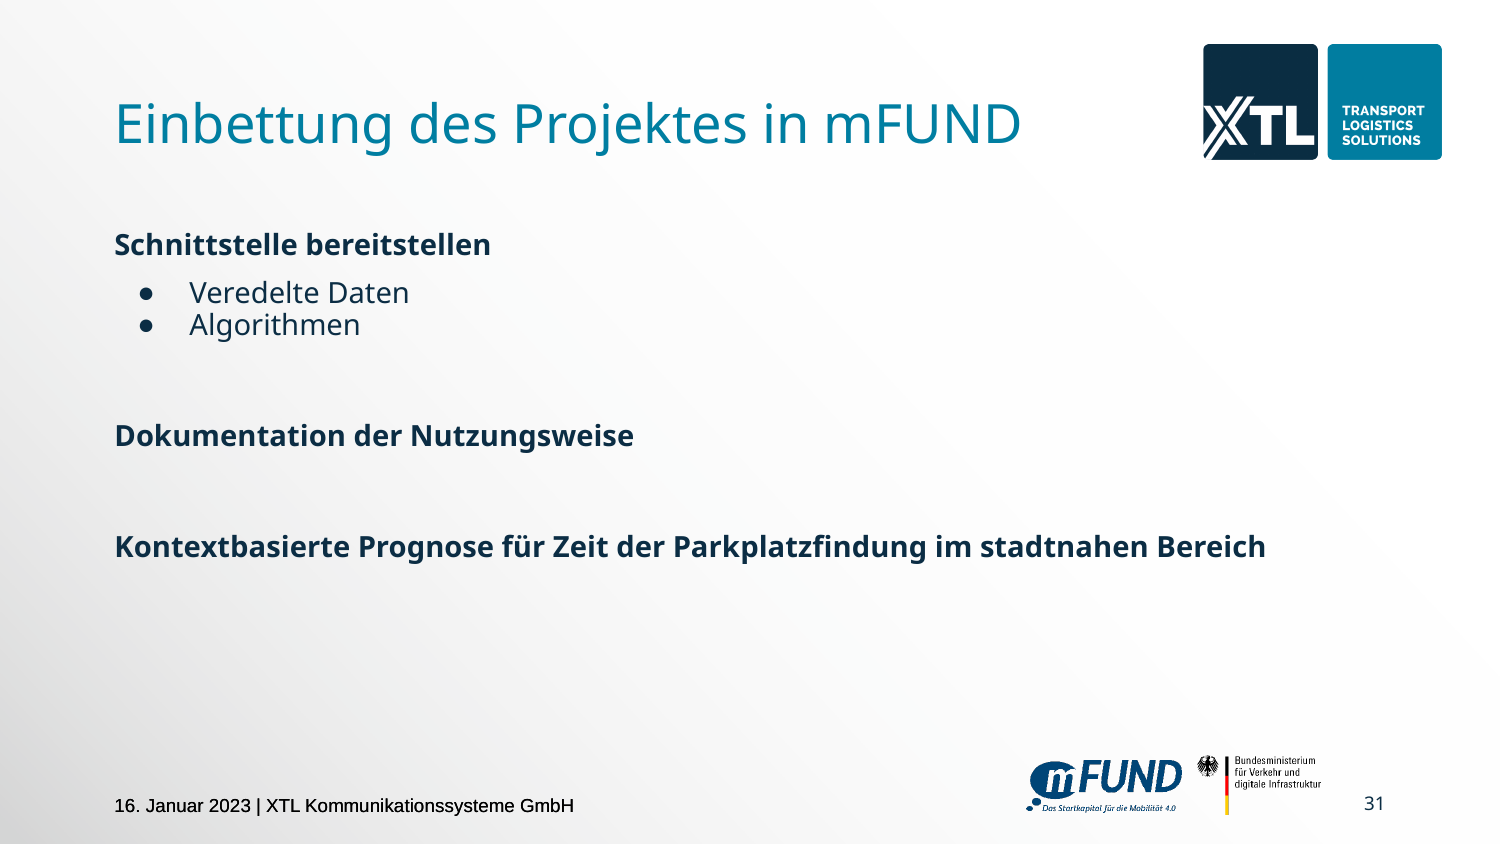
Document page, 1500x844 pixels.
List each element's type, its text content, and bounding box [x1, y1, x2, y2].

slide_number ‹#› [1059, 782, 1397, 827]
list Schnittstelle bereitstellen Veredelte Daten Algorithmen Dokumentation der Nutzungsweise Kontextbasierte Prognose für Zeit der Parkplatzfindung im stadtnahen Bereich [103, 224, 1397, 760]
title Einbettung des Projektes in mFUND [103, 44, 1397, 208]
picture [0, 0, 1500, 844]
